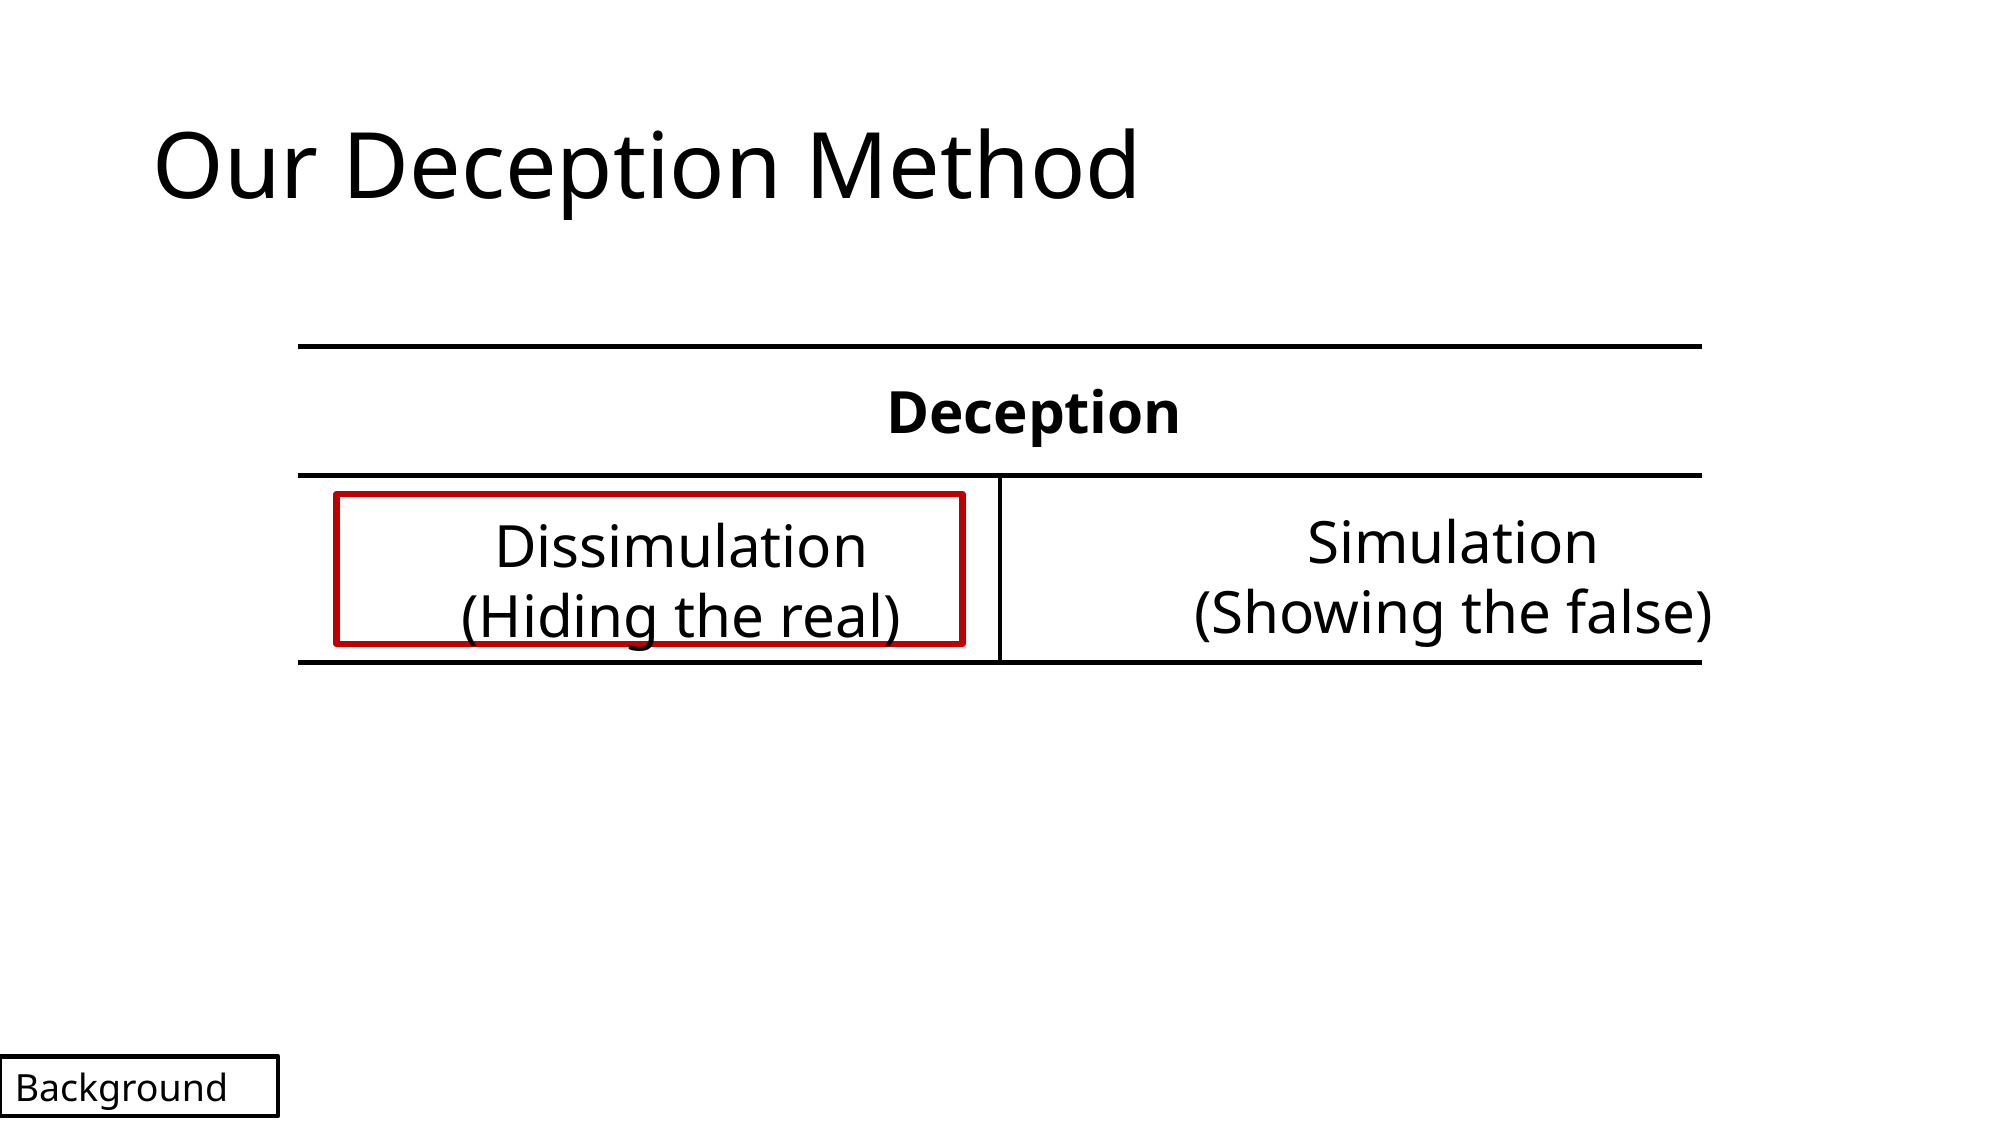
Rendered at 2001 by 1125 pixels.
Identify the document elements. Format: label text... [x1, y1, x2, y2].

text_box Dissimulation (Hiding the real) [437, 501, 925, 657]
text_box Background [0, 1056, 279, 1117]
text_box Deception [871, 367, 1359, 453]
text_box Simulation (Showing the false) [1151, 497, 1756, 653]
title Our Deception Method [137, 59, 1863, 278]
text_box [336, 493, 963, 644]
